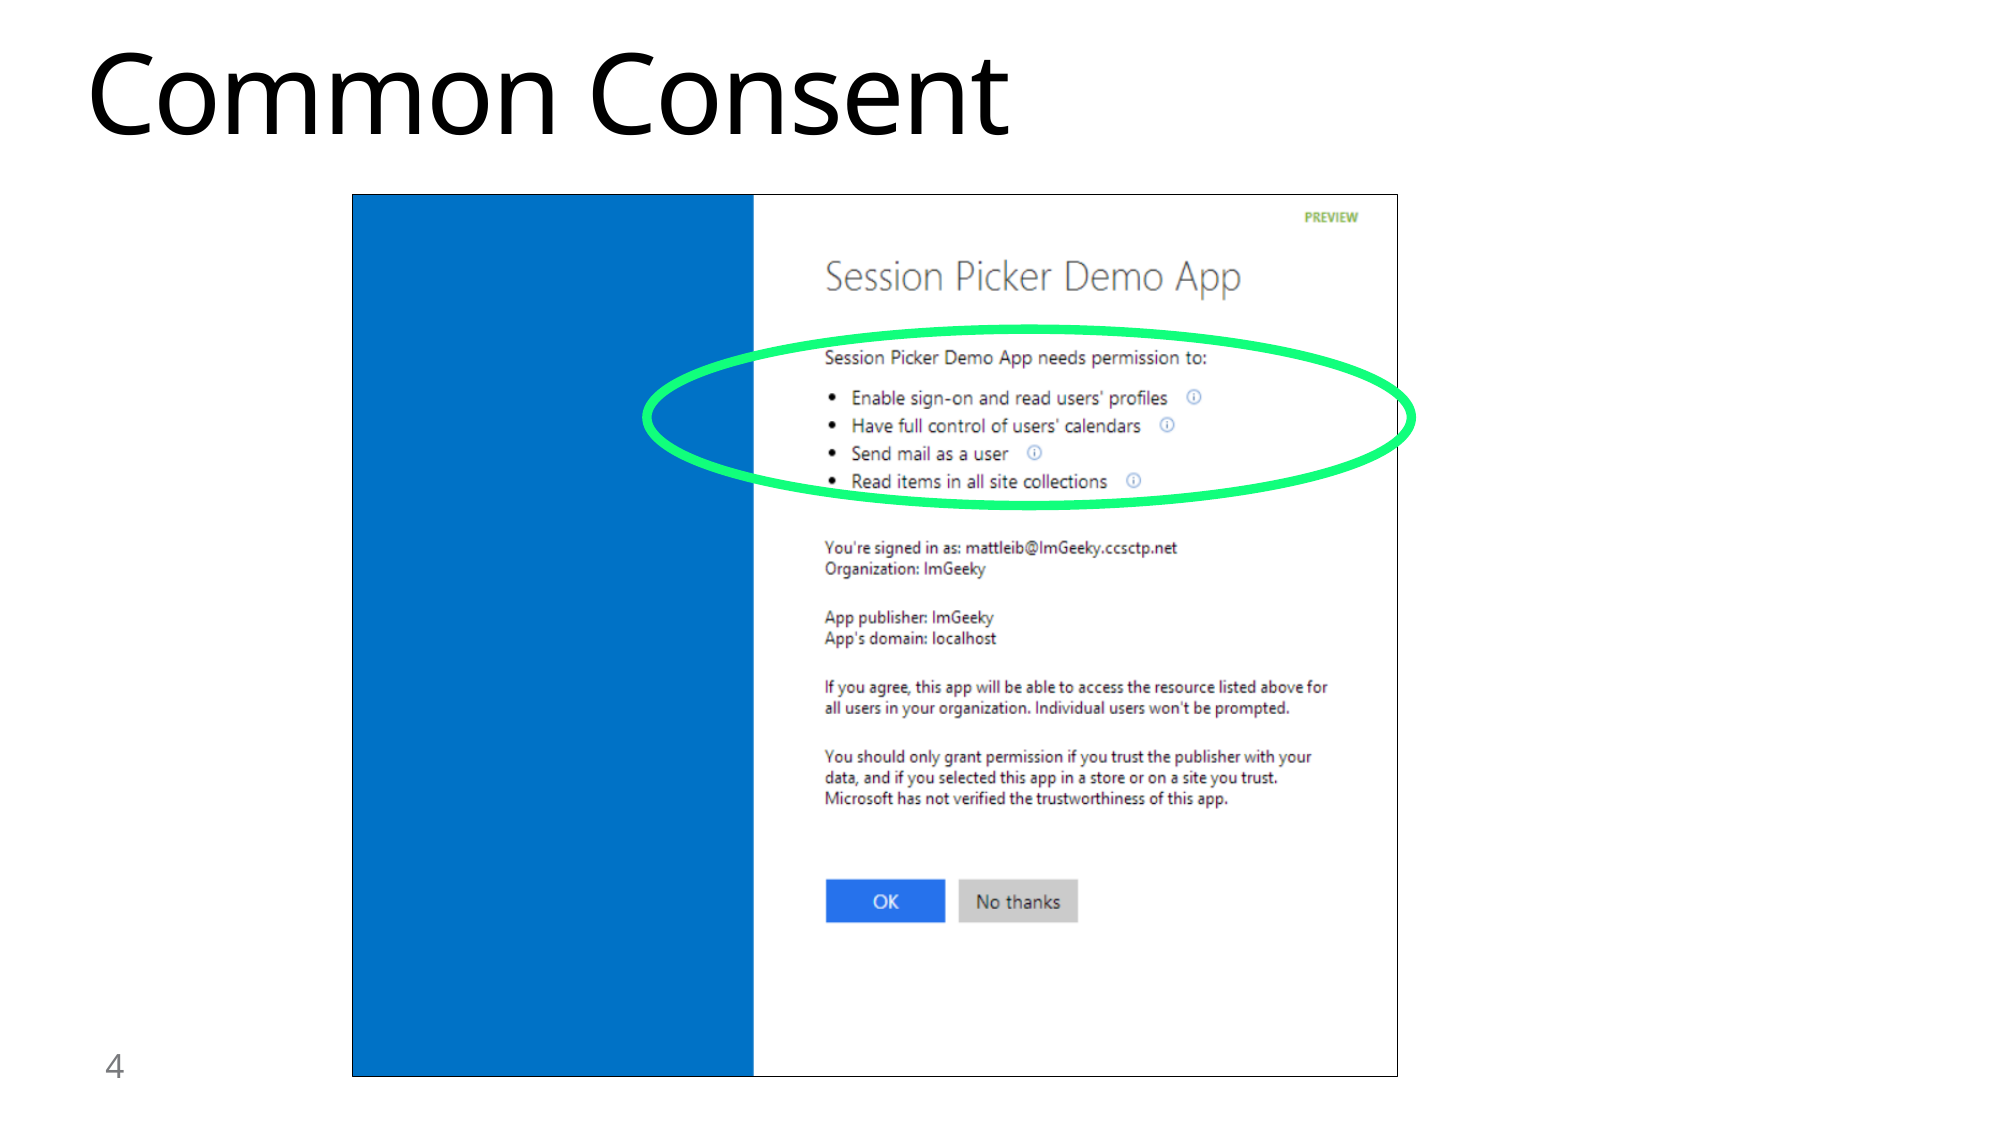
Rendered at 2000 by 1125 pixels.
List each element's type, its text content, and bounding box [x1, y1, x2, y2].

text_box [1397, 392, 1413, 443]
slide_number 4 [85, 1049, 178, 1086]
title Common Consent [85, 37, 1914, 161]
picture [352, 194, 1397, 1076]
